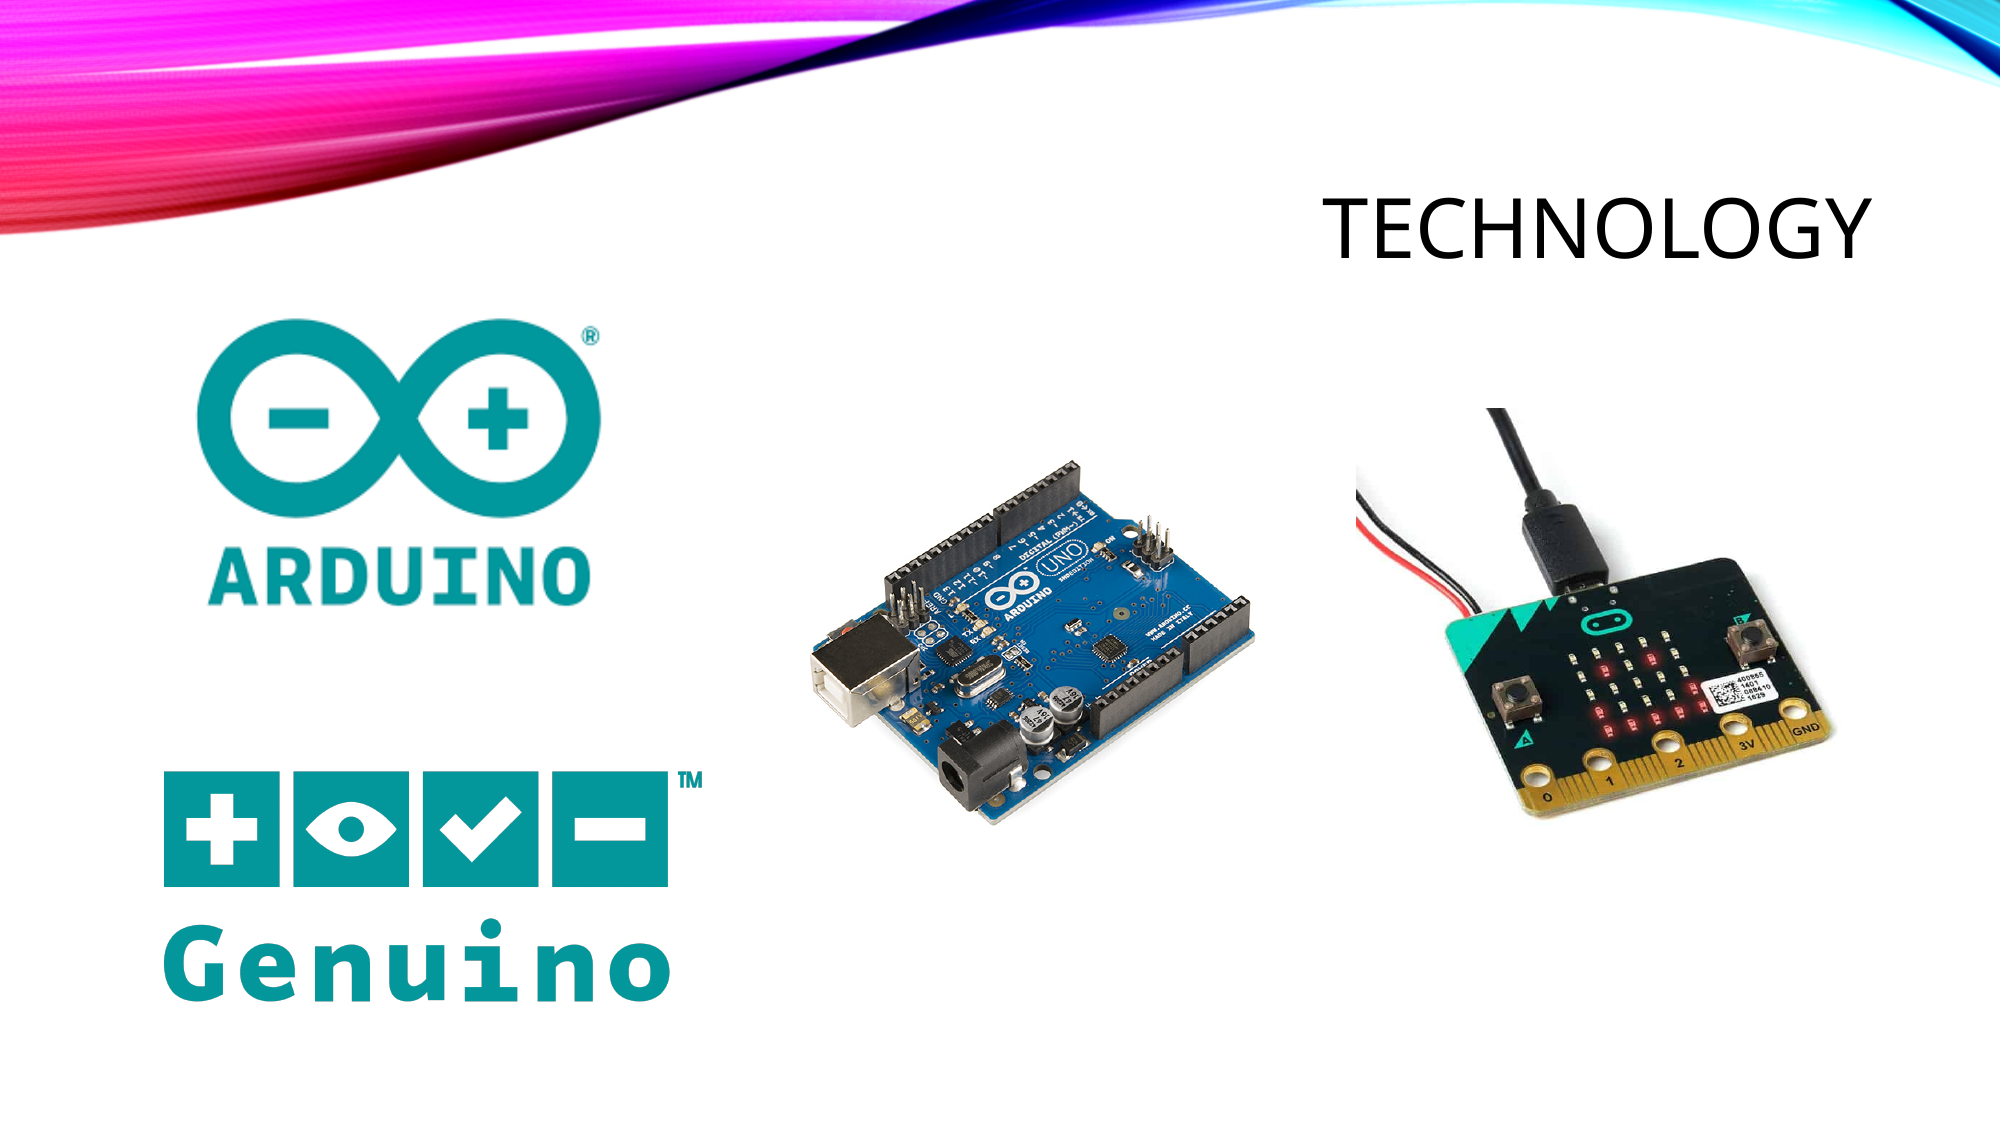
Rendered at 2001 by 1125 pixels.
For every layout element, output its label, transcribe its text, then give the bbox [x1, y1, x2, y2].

picture [0, 0, 2000, 237]
picture [161, 769, 703, 1006]
picture [1910, 0, 2000, 45]
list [790, 407, 1270, 888]
picture [1890, 0, 2000, 75]
picture [160, 278, 640, 648]
picture [1356, 407, 1861, 888]
title technology [474, 125, 1888, 338]
